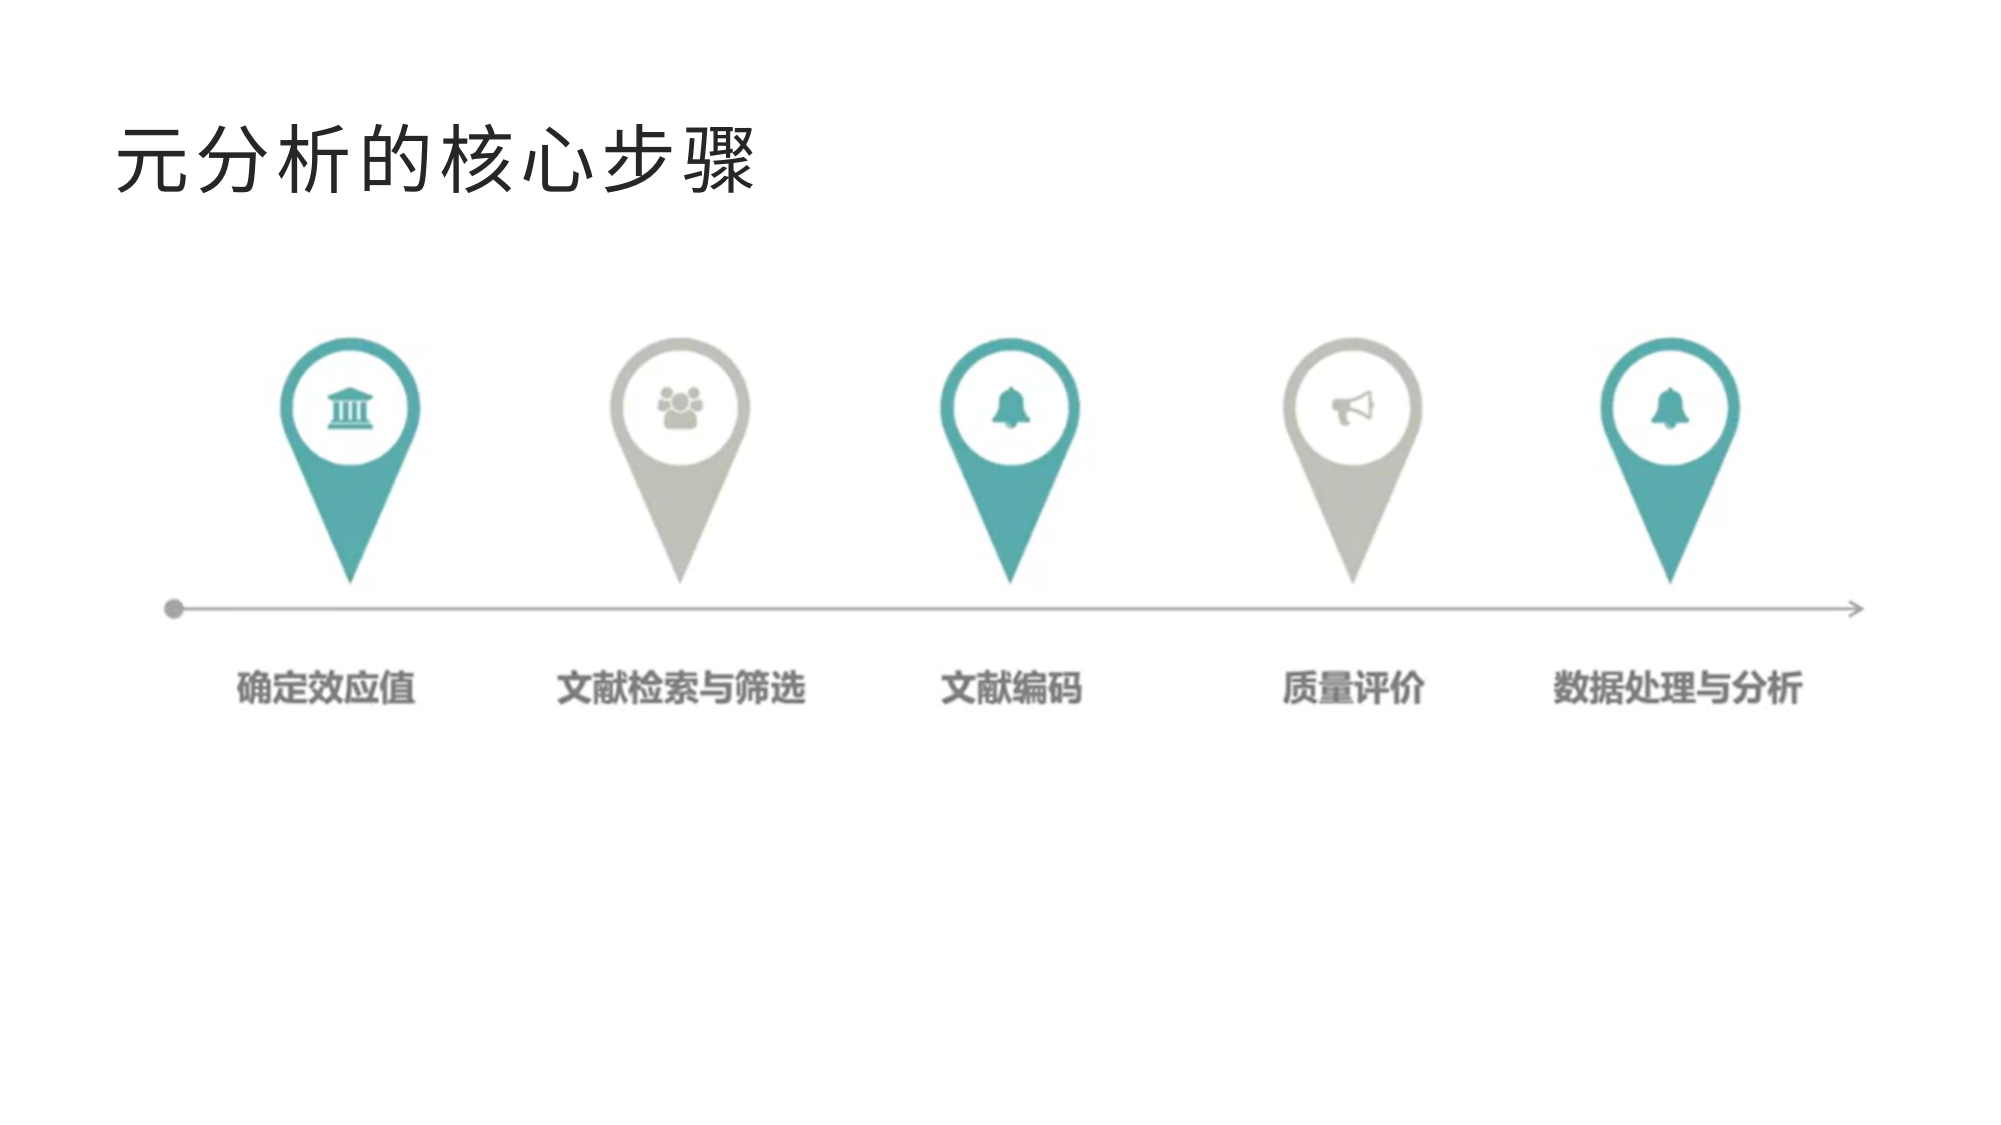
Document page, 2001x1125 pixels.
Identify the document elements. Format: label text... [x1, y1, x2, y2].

picture [104, 284, 1900, 782]
title 元分析的核心步骤 [99, 99, 1900, 216]
